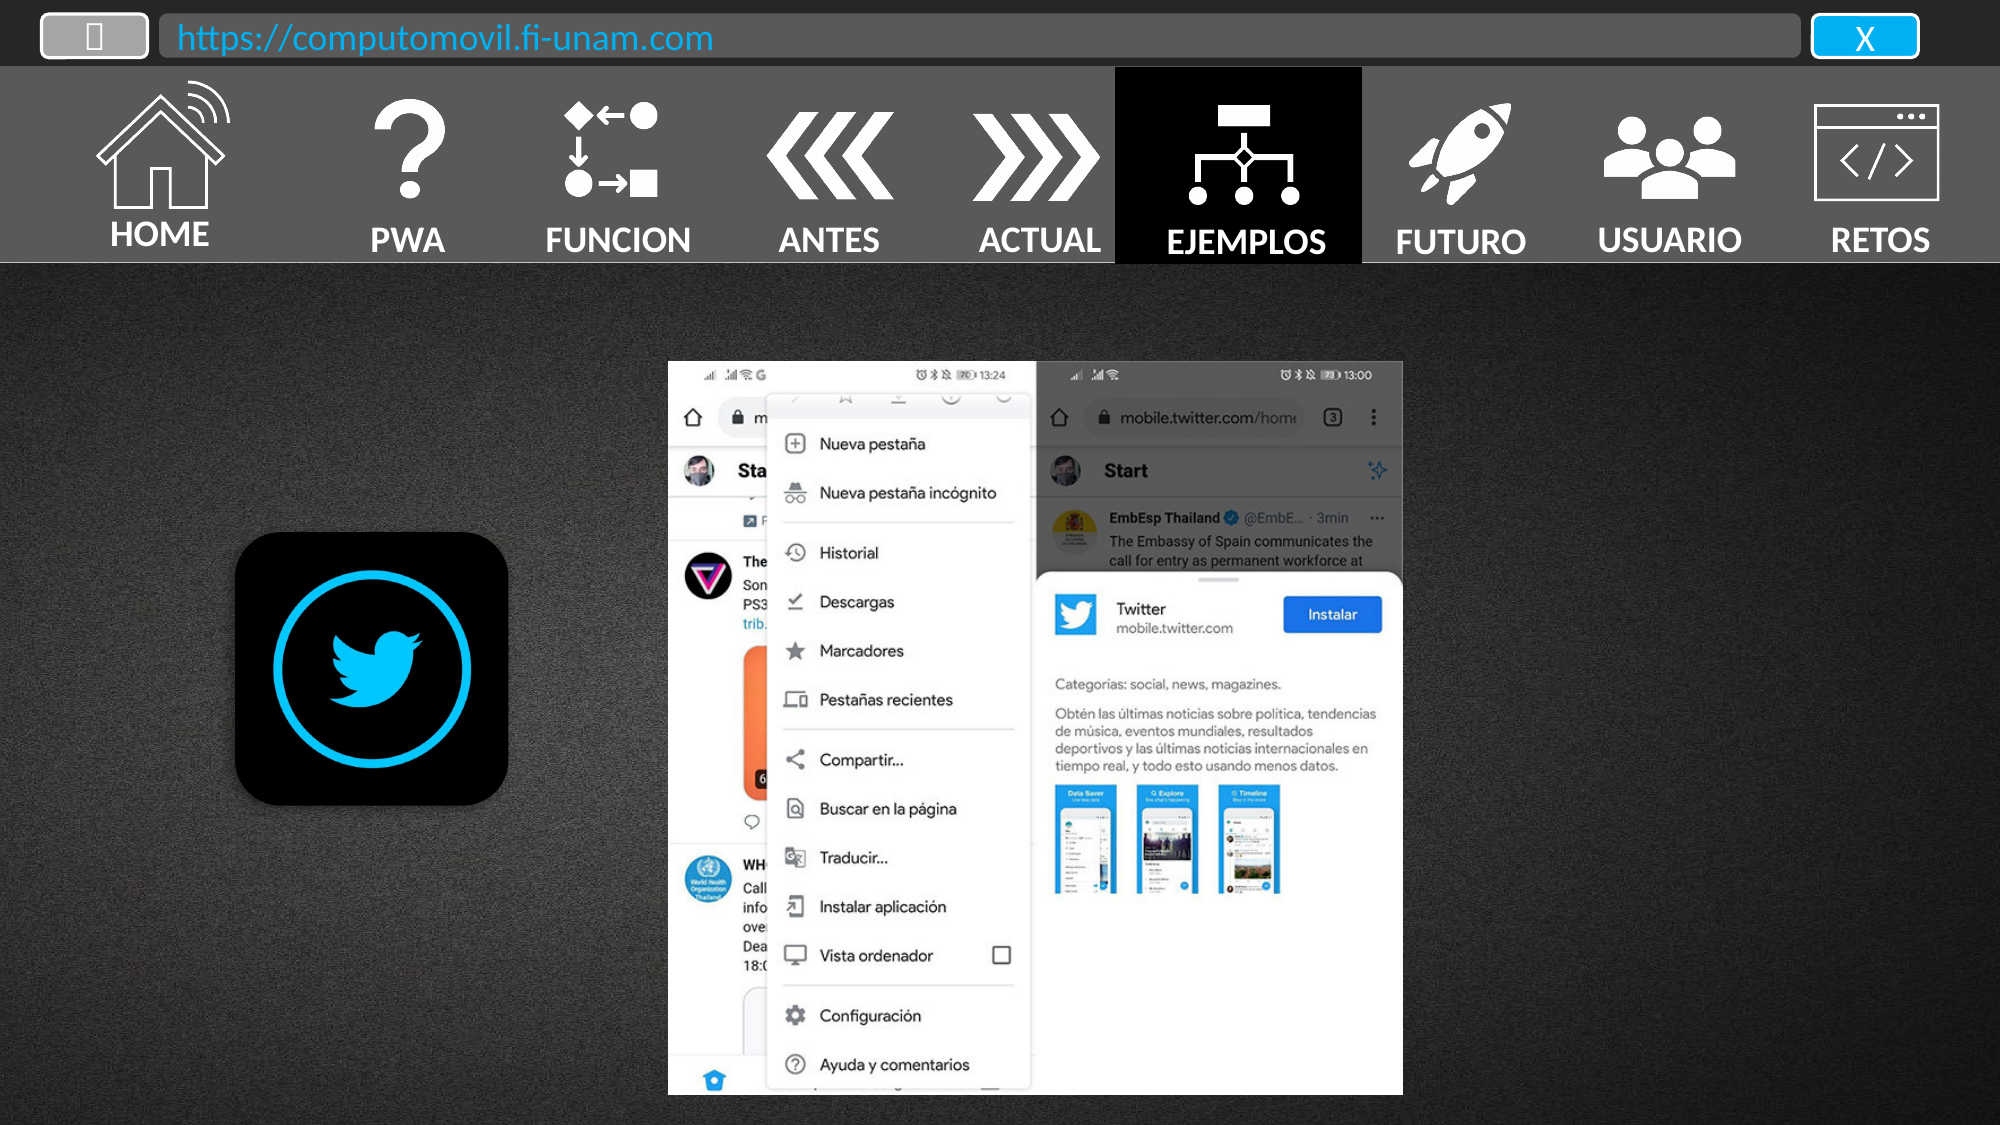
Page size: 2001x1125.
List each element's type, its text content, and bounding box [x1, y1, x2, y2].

picture [0, 263, 2000, 1125]
text_box FUTURO [1357, 210, 1565, 263]
picture [85, 77, 236, 228]
picture [754, 80, 905, 231]
text_box [0, 65, 2000, 263]
picture [1399, 93, 1521, 215]
text_box EJEMPLOS [1143, 210, 1351, 263]
text_box  [39, 12, 150, 60]
picture [1594, 82, 1745, 233]
text_box PWA [314, 207, 501, 263]
text_box USUARIO [1576, 207, 1763, 263]
text_box ACTUAL [922, 207, 1158, 263]
text_box X [1810, 12, 1920, 60]
picture [1801, 77, 1952, 228]
text_box FUNCION [501, 207, 735, 263]
text_box https://computomovil.fi-unam.com [159, 13, 1802, 58]
text_box HOME [42, 201, 278, 262]
text_box ANTES [735, 207, 922, 263]
text_box [1115, 67, 1362, 263]
text_box [0, 0, 2000, 65]
text_box RETOS [1763, 207, 1998, 263]
picture [1170, 80, 1318, 228]
picture [343, 90, 476, 208]
picture [960, 81, 1111, 233]
picture [544, 82, 677, 215]
